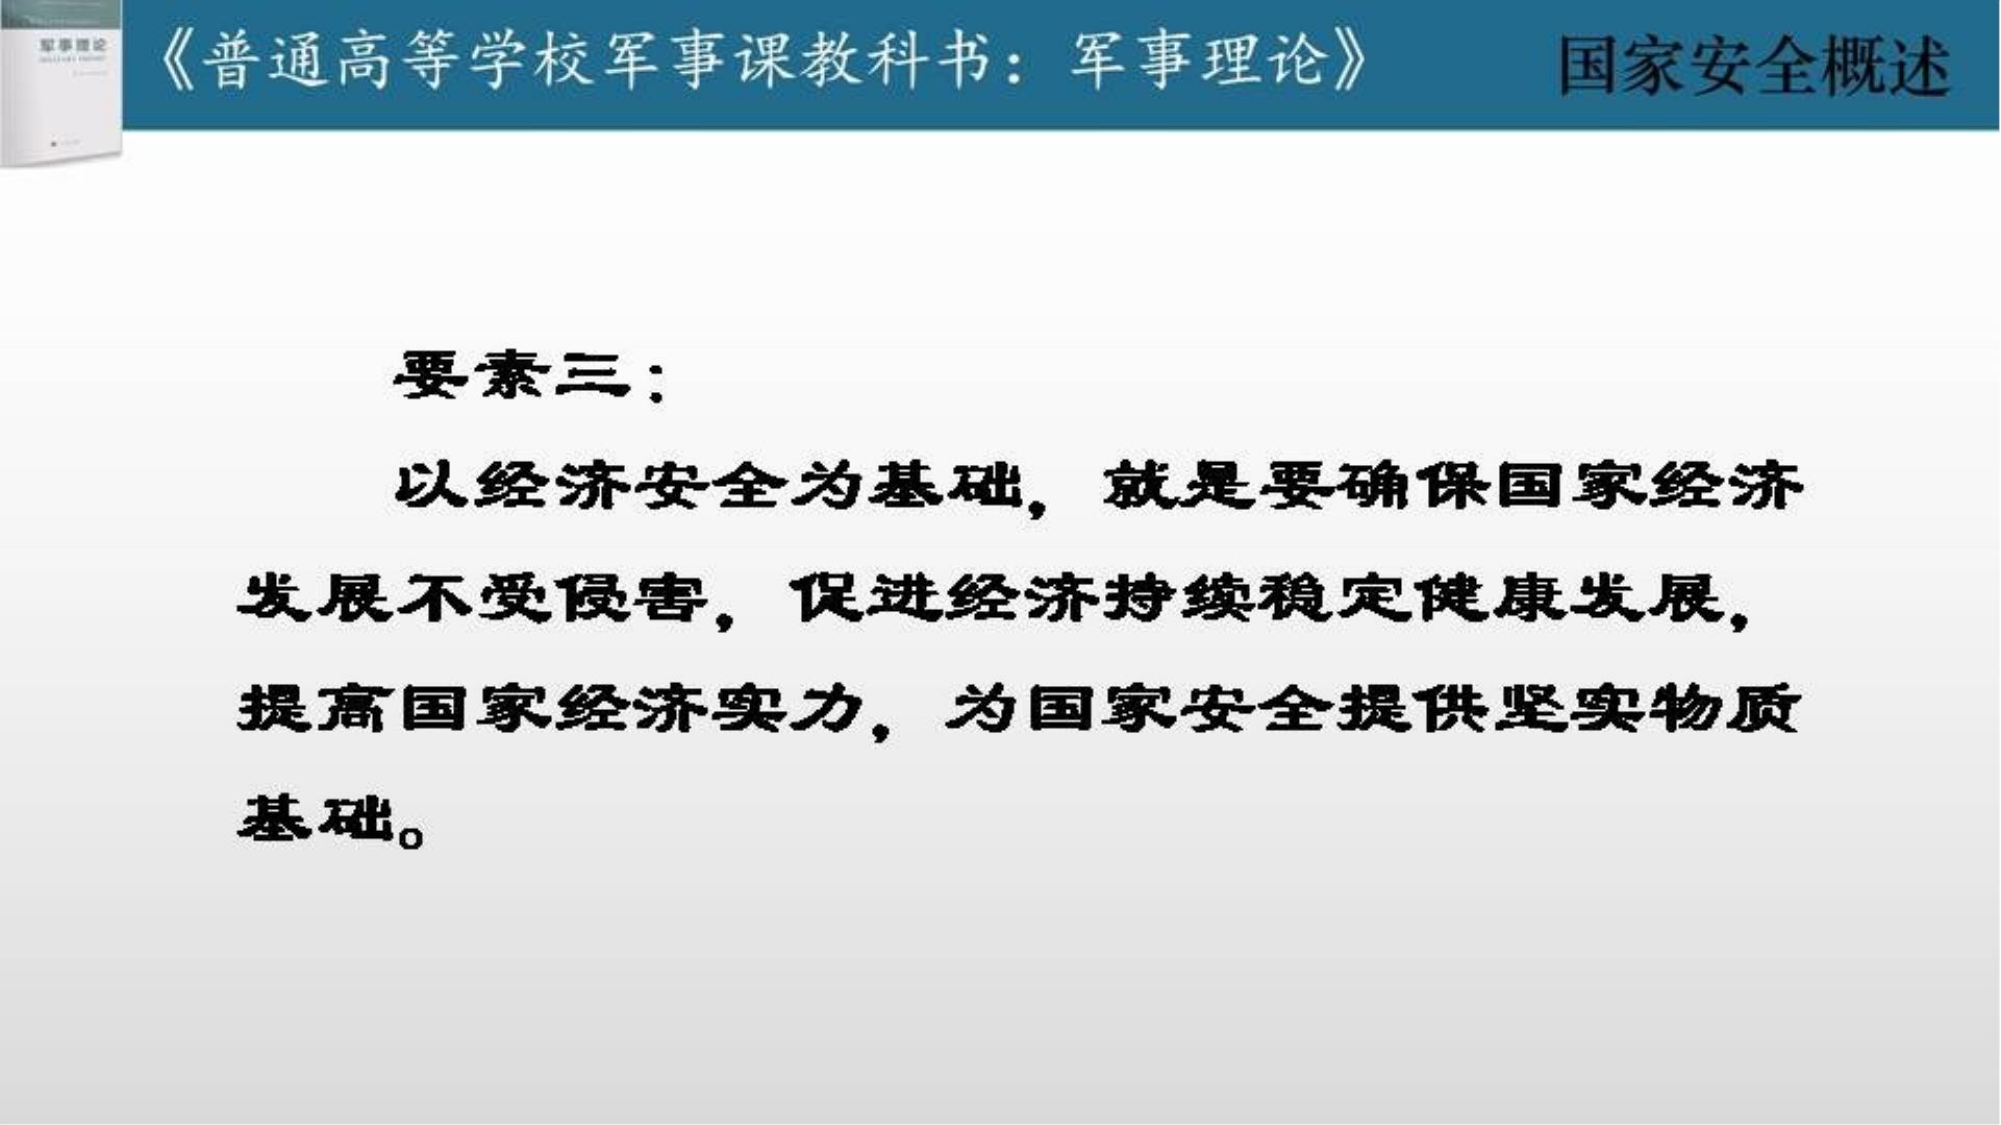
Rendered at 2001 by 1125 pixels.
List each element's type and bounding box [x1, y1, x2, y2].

text_box [0, 0, 2000, 1125]
